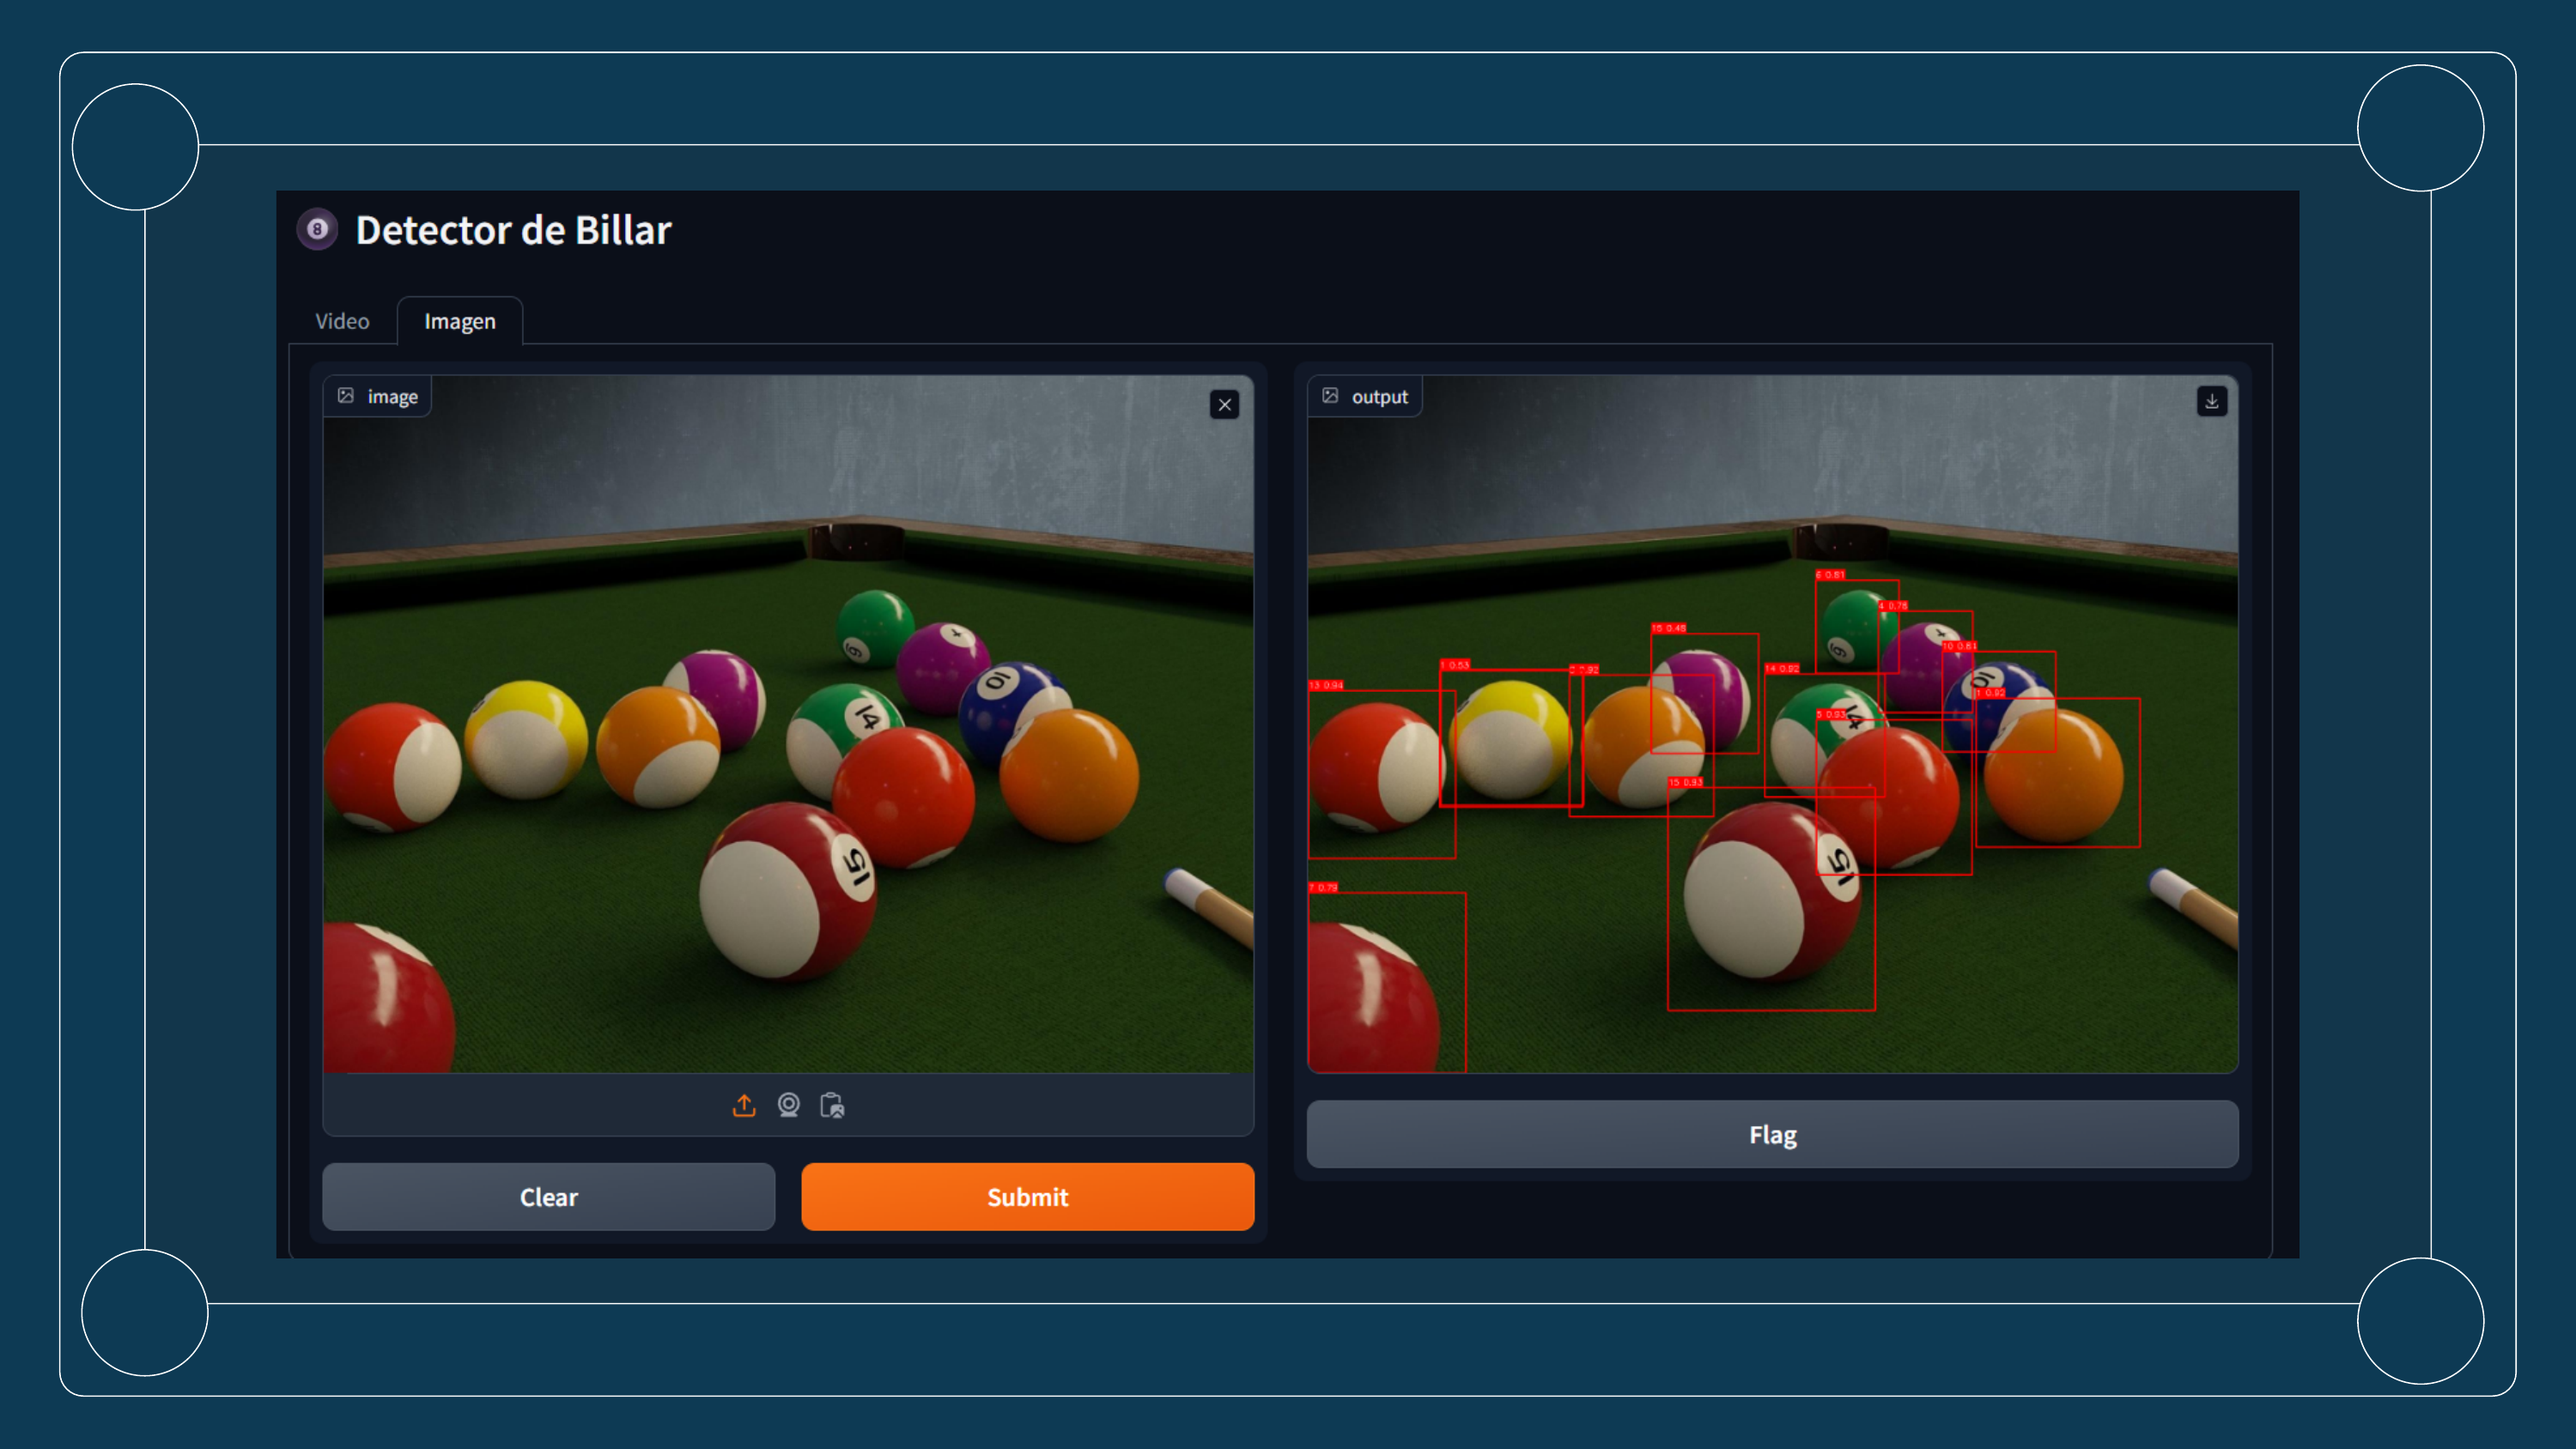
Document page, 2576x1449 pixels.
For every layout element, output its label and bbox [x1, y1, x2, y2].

text_box [59, 52, 2517, 1397]
text_box [2357, 1258, 2485, 1385]
text_box [144, 144, 2432, 1304]
text_box [2357, 64, 2485, 191]
text_box [82, 1249, 209, 1376]
text_box [72, 83, 199, 210]
